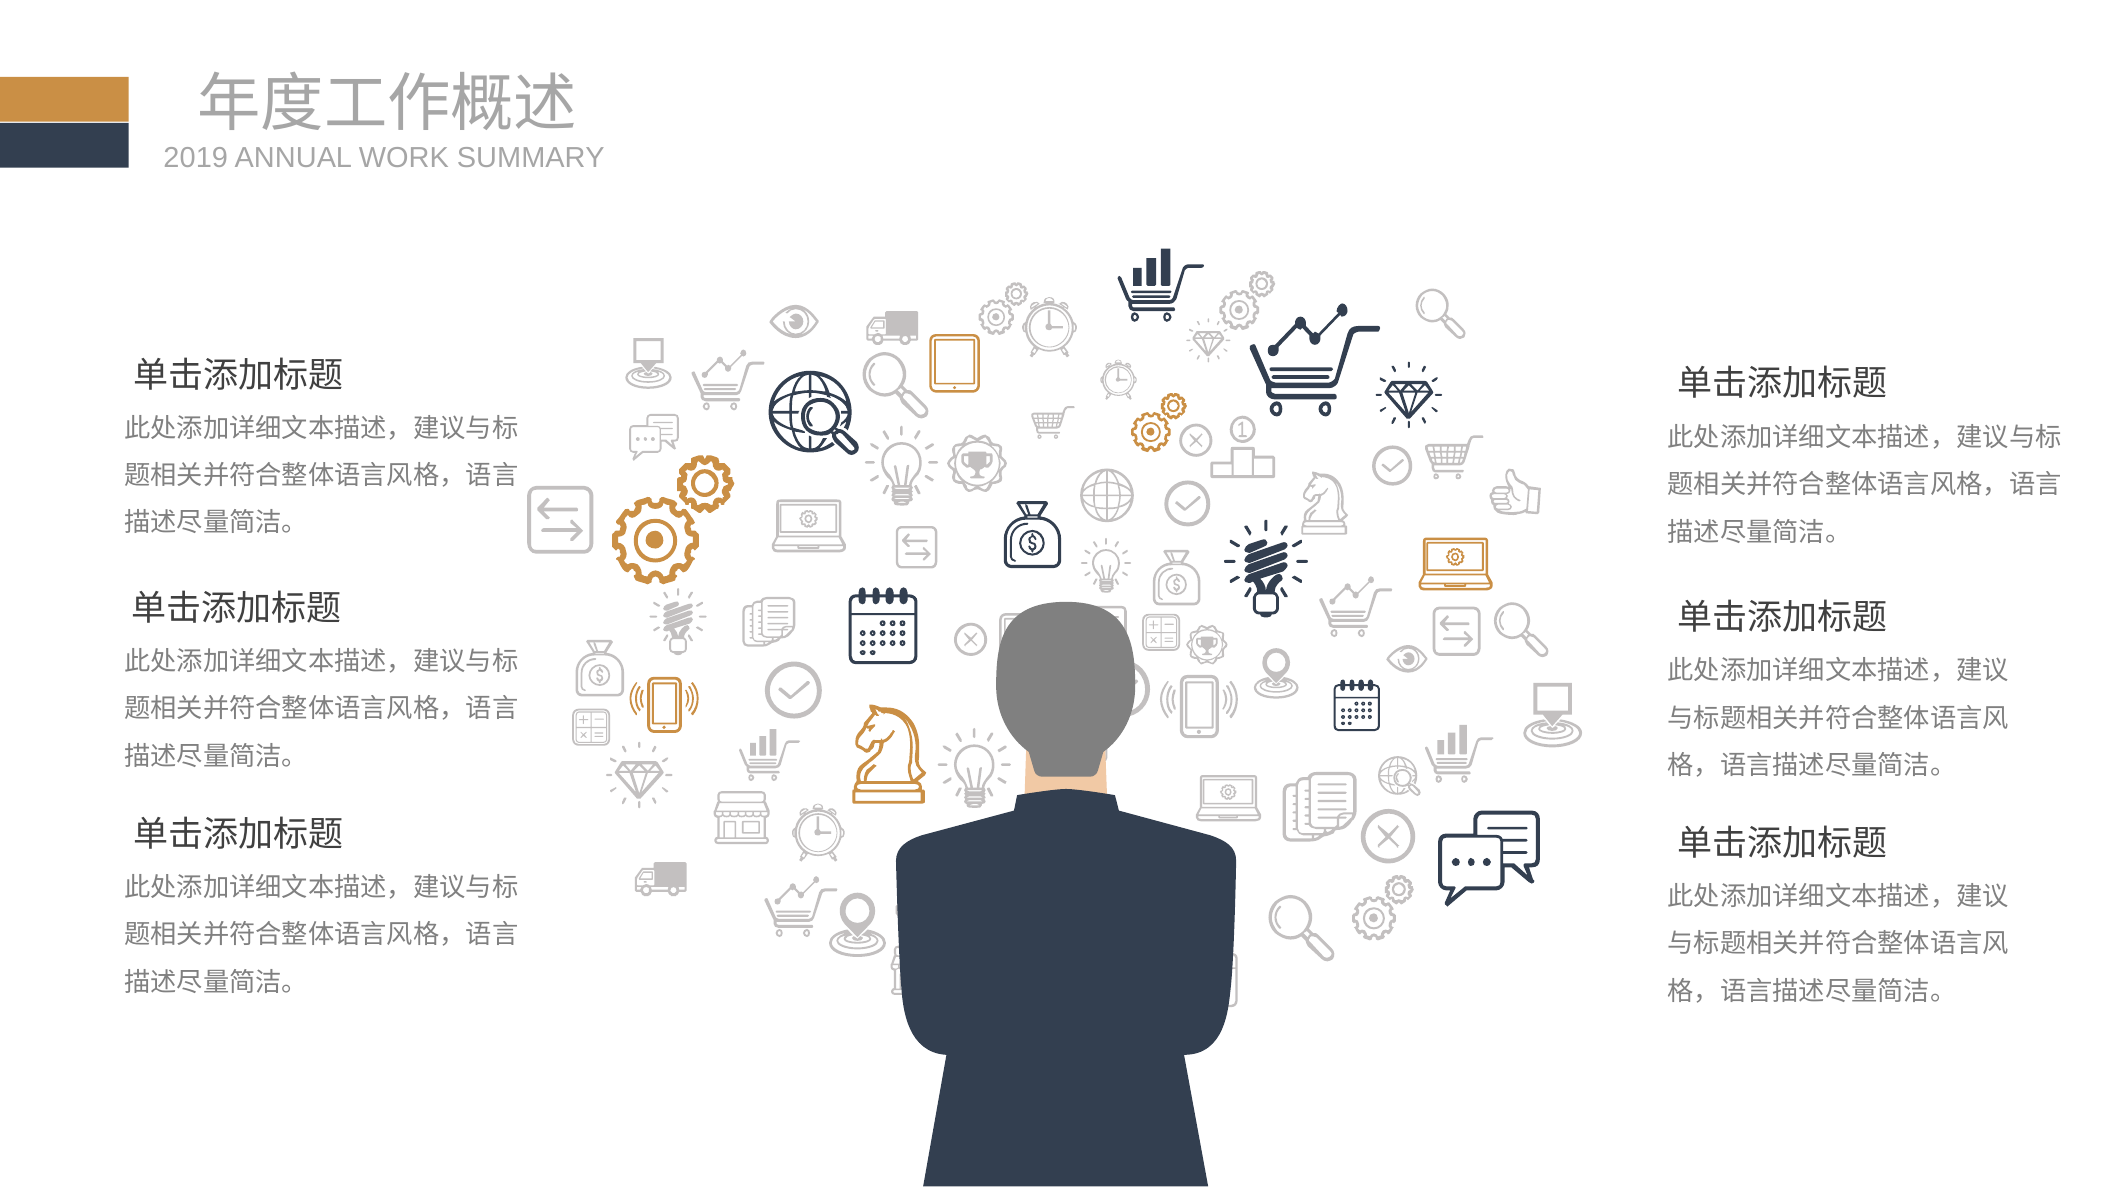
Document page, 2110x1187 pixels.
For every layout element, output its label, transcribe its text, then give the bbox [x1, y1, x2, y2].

text_box 此处添加详细文本描述，建议与标题相关并符合整体语言风格，语言描述尽量简洁。 [109, 846, 527, 1004]
text_box 单击添加标题 [118, 579, 354, 620]
text_box 此处添加详细文本描述，建议与标题相关并符合整体语言风格，语言描述尽量简洁。 [1652, 856, 2048, 1013]
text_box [527, 248, 1583, 1008]
text_box 单击添加标题 [1664, 587, 1900, 630]
text_box 单击添加标题 [120, 345, 356, 387]
text_box 单击添加标题 [1664, 813, 1900, 856]
text_box 此处添加详细文本描述，建议与标题相关并符合整体语言风格，语言描述尽量简洁。 [109, 620, 527, 778]
text_box 单击添加标题 [1664, 354, 1900, 397]
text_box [895, 601, 1237, 1187]
text_box 此处添加详细文本描述，建议与标题相关并符合整体语言风格，语言描述尽量简洁。 [1652, 397, 2081, 554]
text_box 单击添加标题 [120, 804, 356, 846]
text_box 此处添加详细文本描述，建议与标题相关并符合整体语言风格，语言描述尽量简洁。 [109, 387, 527, 545]
text_box 此处添加详细文本描述，建议与标题相关并符合整体语言风格，语言描述尽量简洁。 [1652, 630, 2048, 788]
